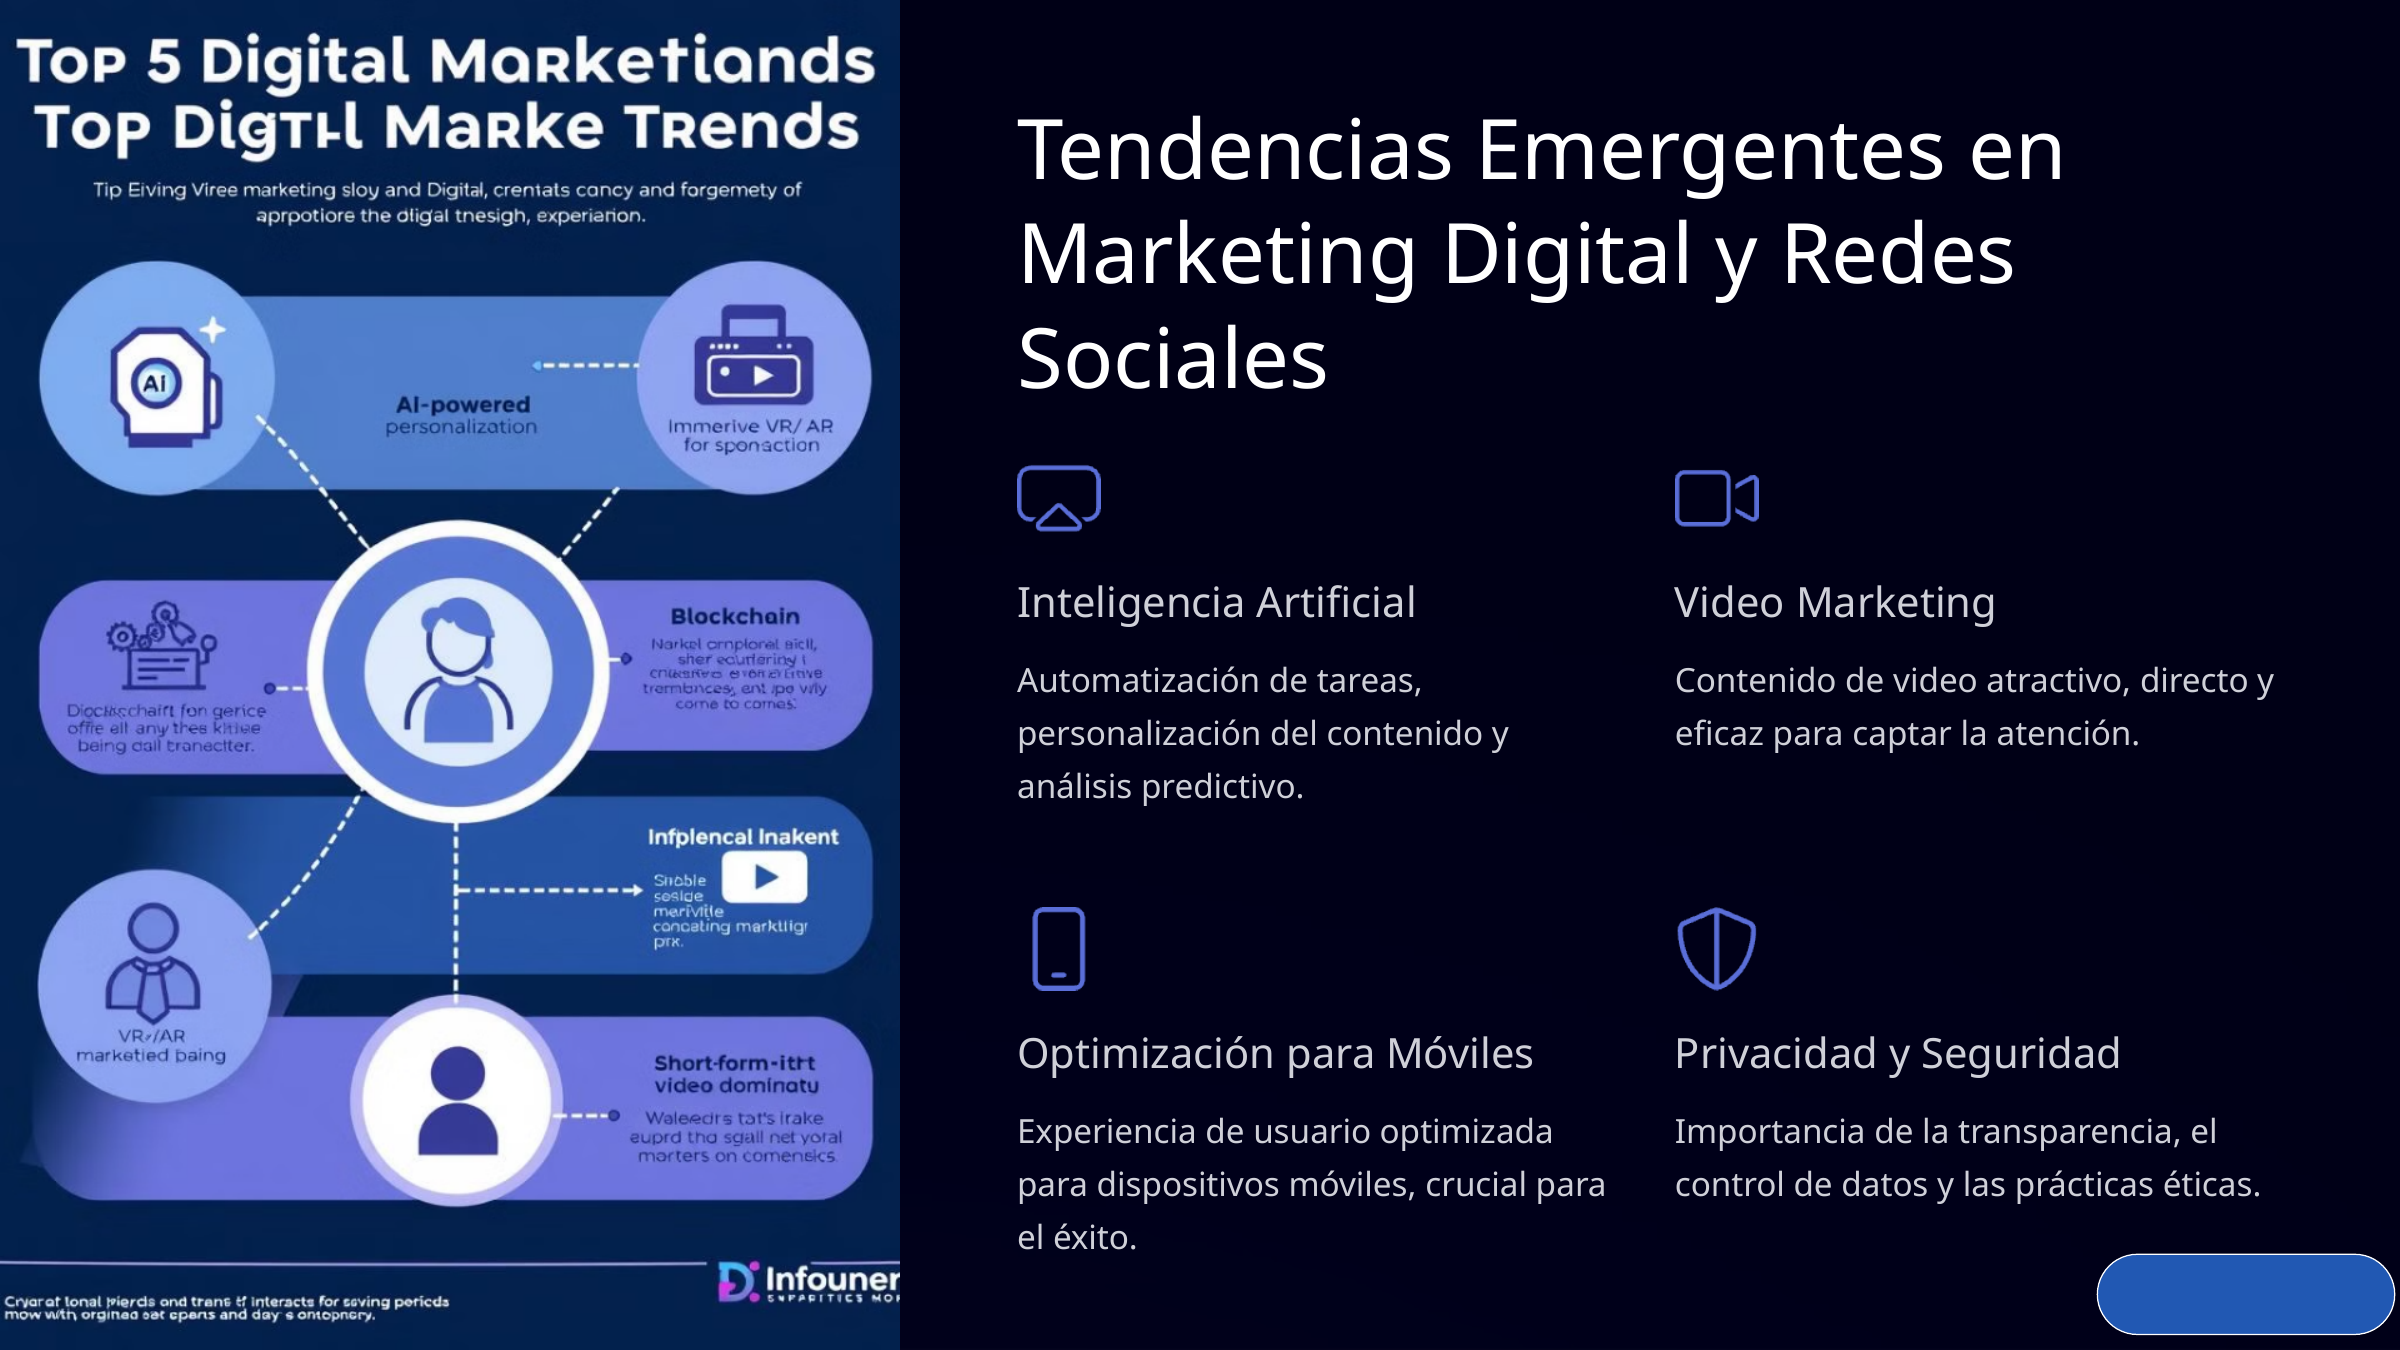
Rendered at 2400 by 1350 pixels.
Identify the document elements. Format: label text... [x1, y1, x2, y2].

text_box Optimización para Móviles [1017, 1024, 1515, 1077]
text_box Privacidad y Seguridad [1675, 1024, 2104, 1077]
text_box Experiencia de usuario optimizada para dispositivos móviles, crucial para el éxito. [1017, 1096, 1625, 1258]
picture [1675, 456, 1759, 541]
picture [2106, 1317, 2389, 1339]
picture [1675, 907, 1759, 991]
picture [1017, 907, 1101, 991]
text_box [2097, 1254, 2395, 1335]
text_box Inteligencia Artificial [1017, 573, 1436, 626]
text_box Contenido de video atractivo, directo y eficaz para captar la atención. [1675, 646, 2283, 754]
text_box Automatización de tareas, personalización del contenido y análisis predictivo. [1017, 646, 1625, 807]
text_box Importancia de la transparencia, el control de datos y las prácticas éticas. [1675, 1096, 2283, 1205]
text_box Video Marketing [1675, 573, 2094, 626]
picture [0, 0, 900, 1350]
text_box Tendencias Emergentes en Marketing Digital y Redes Sociales [1017, 92, 2283, 407]
picture [1017, 456, 1101, 541]
